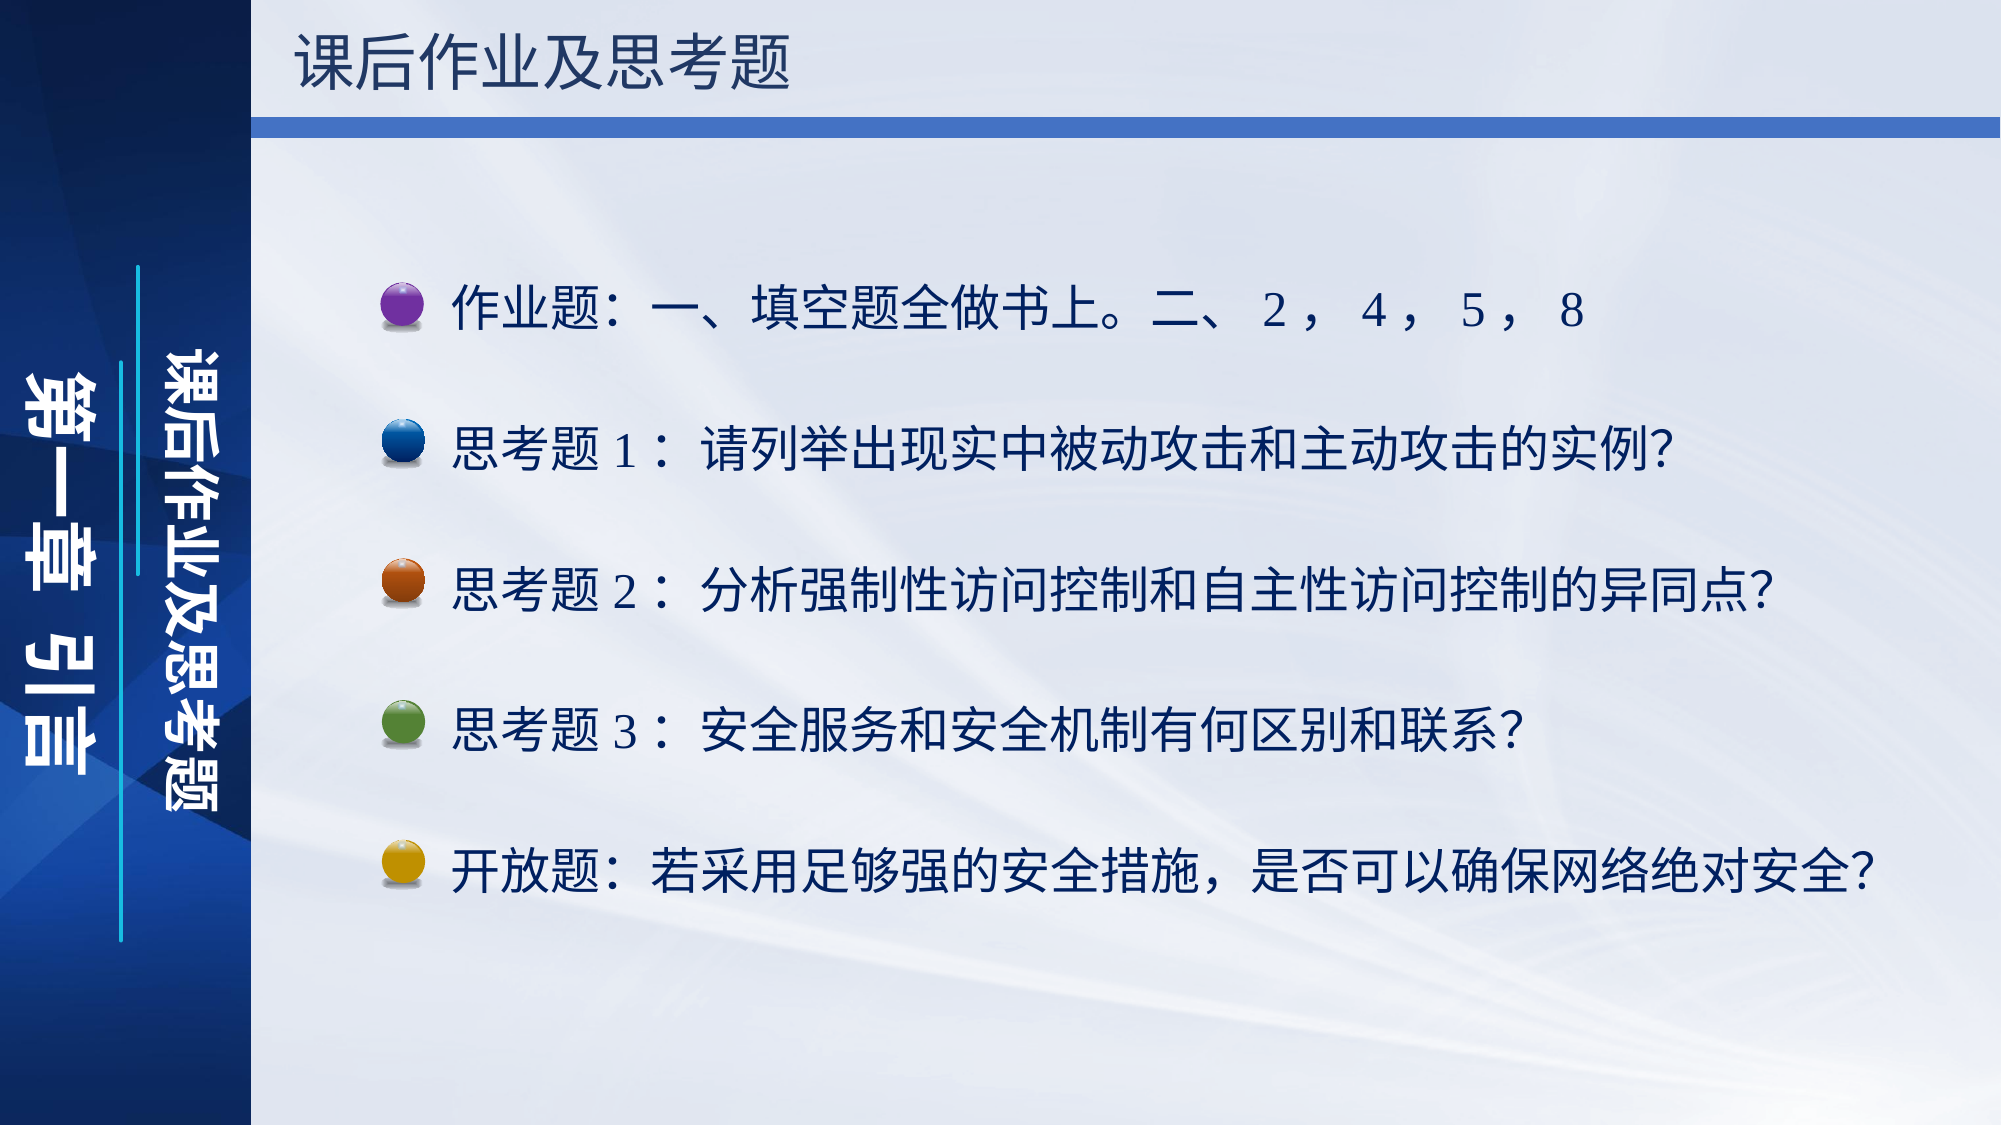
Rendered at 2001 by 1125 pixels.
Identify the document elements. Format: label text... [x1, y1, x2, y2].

text_box 课后作业及思考题 [277, 15, 807, 106]
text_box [380, 681, 1836, 765]
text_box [380, 822, 1874, 906]
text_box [380, 540, 1836, 624]
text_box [380, 259, 1836, 343]
picture [0, 0, 252, 1125]
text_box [380, 400, 1836, 483]
